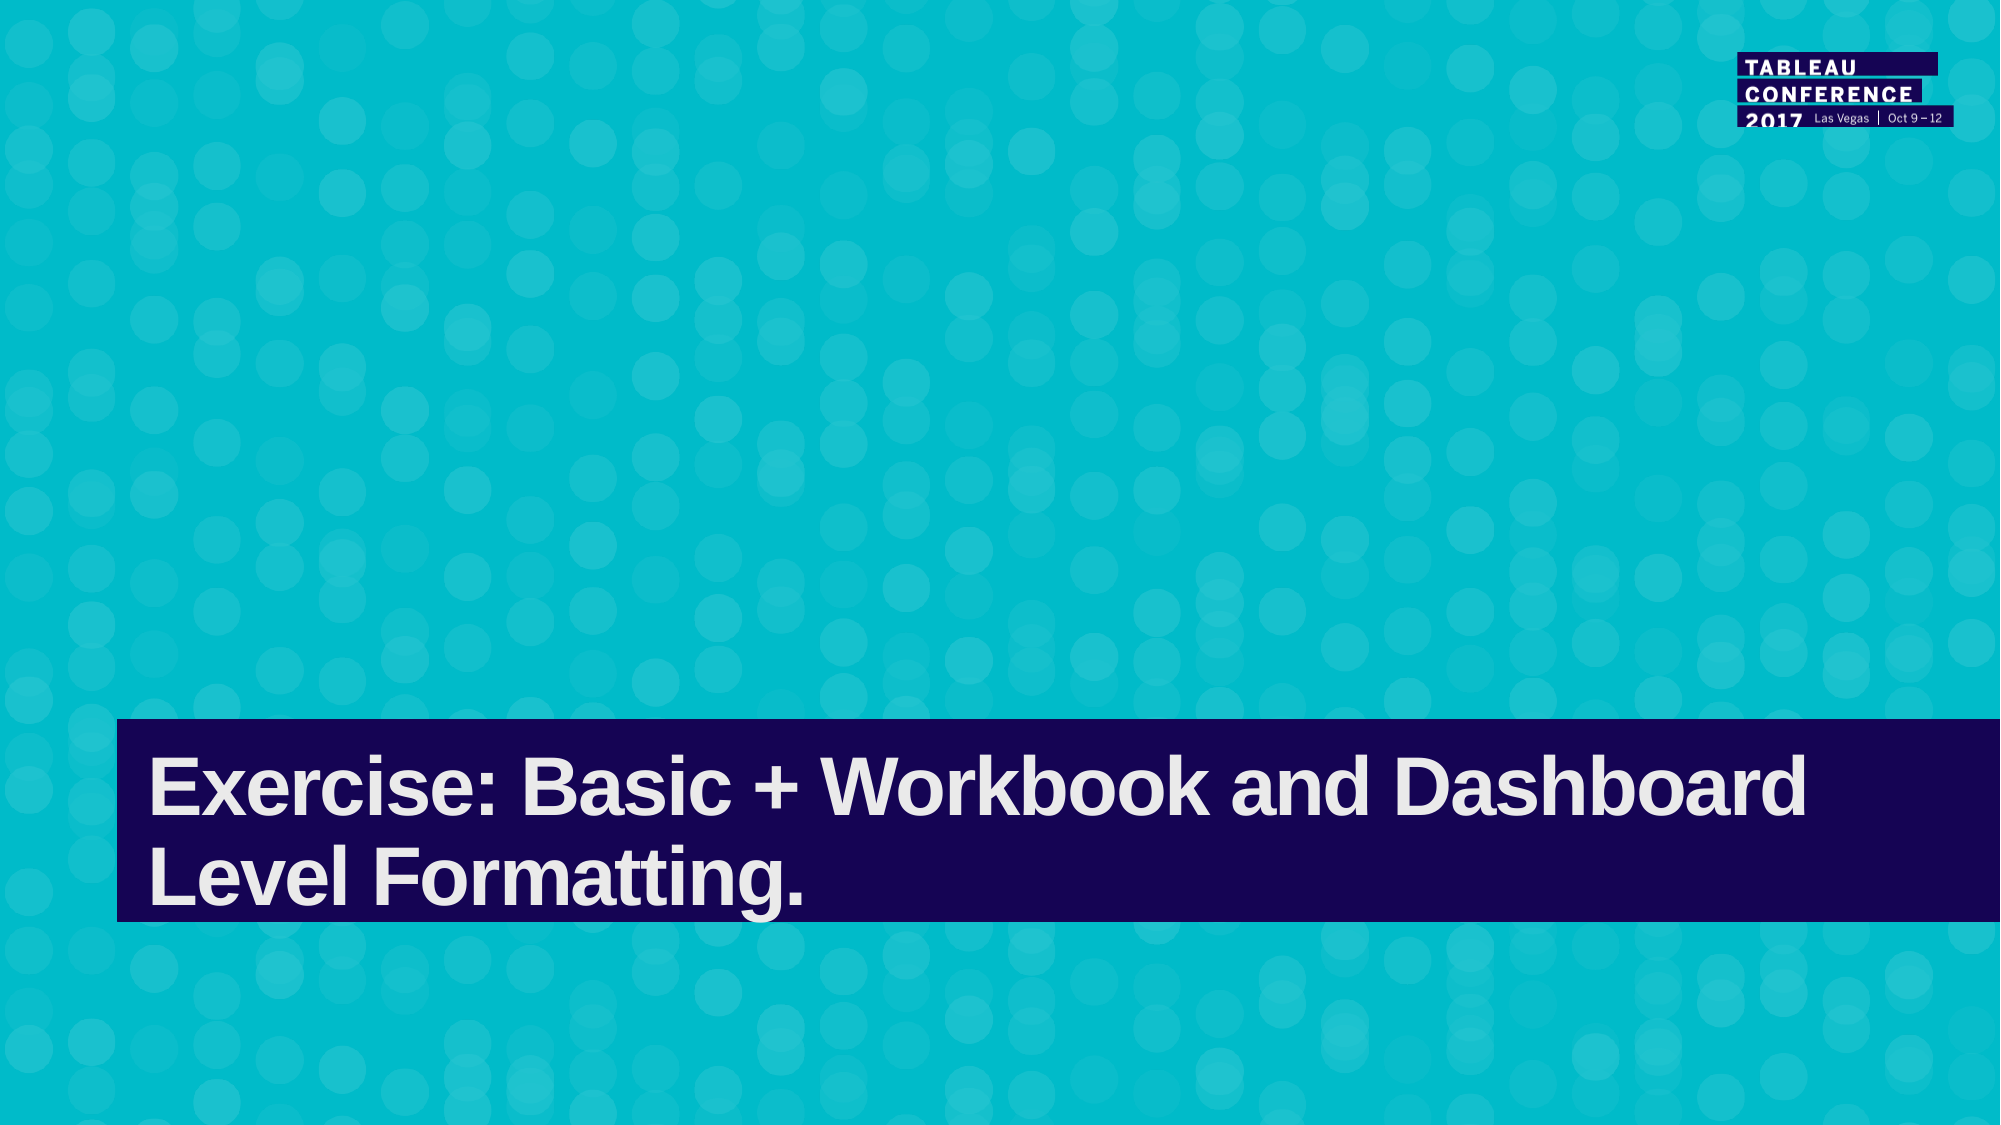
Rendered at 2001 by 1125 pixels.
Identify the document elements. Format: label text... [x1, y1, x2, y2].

text_box Exercise: Basic + Workbook and Dashboard Level Formatting. [117, 719, 2000, 922]
picture [0, 0, 2000, 1125]
